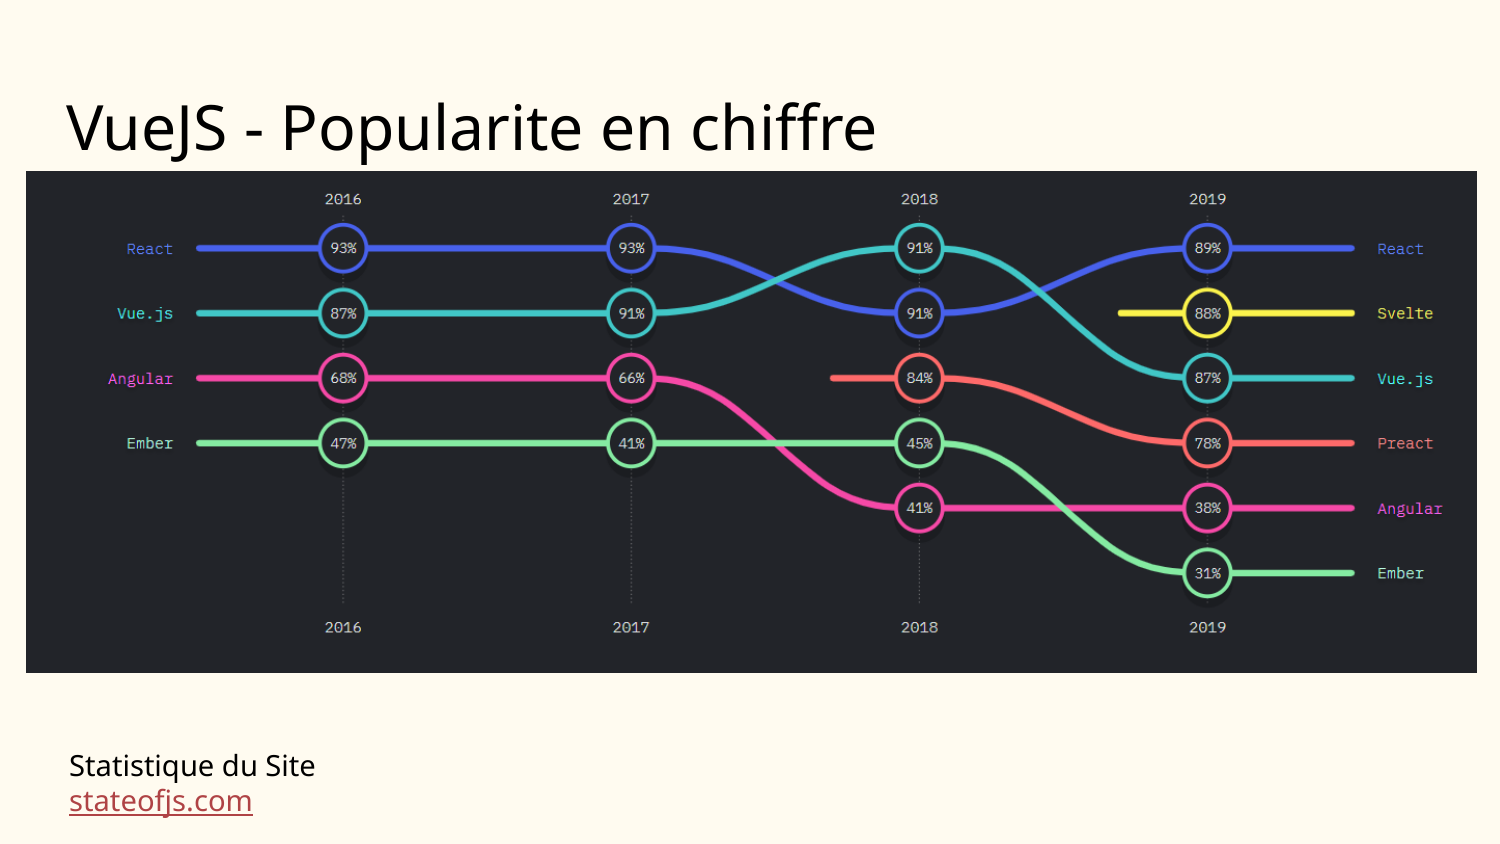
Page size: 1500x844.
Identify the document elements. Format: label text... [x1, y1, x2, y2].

picture [26, 171, 1477, 673]
text_box Statistique du Site stateofjs.com [54, 732, 523, 795]
title VueJS - Popularite en chiffre [51, 72, 1449, 169]
